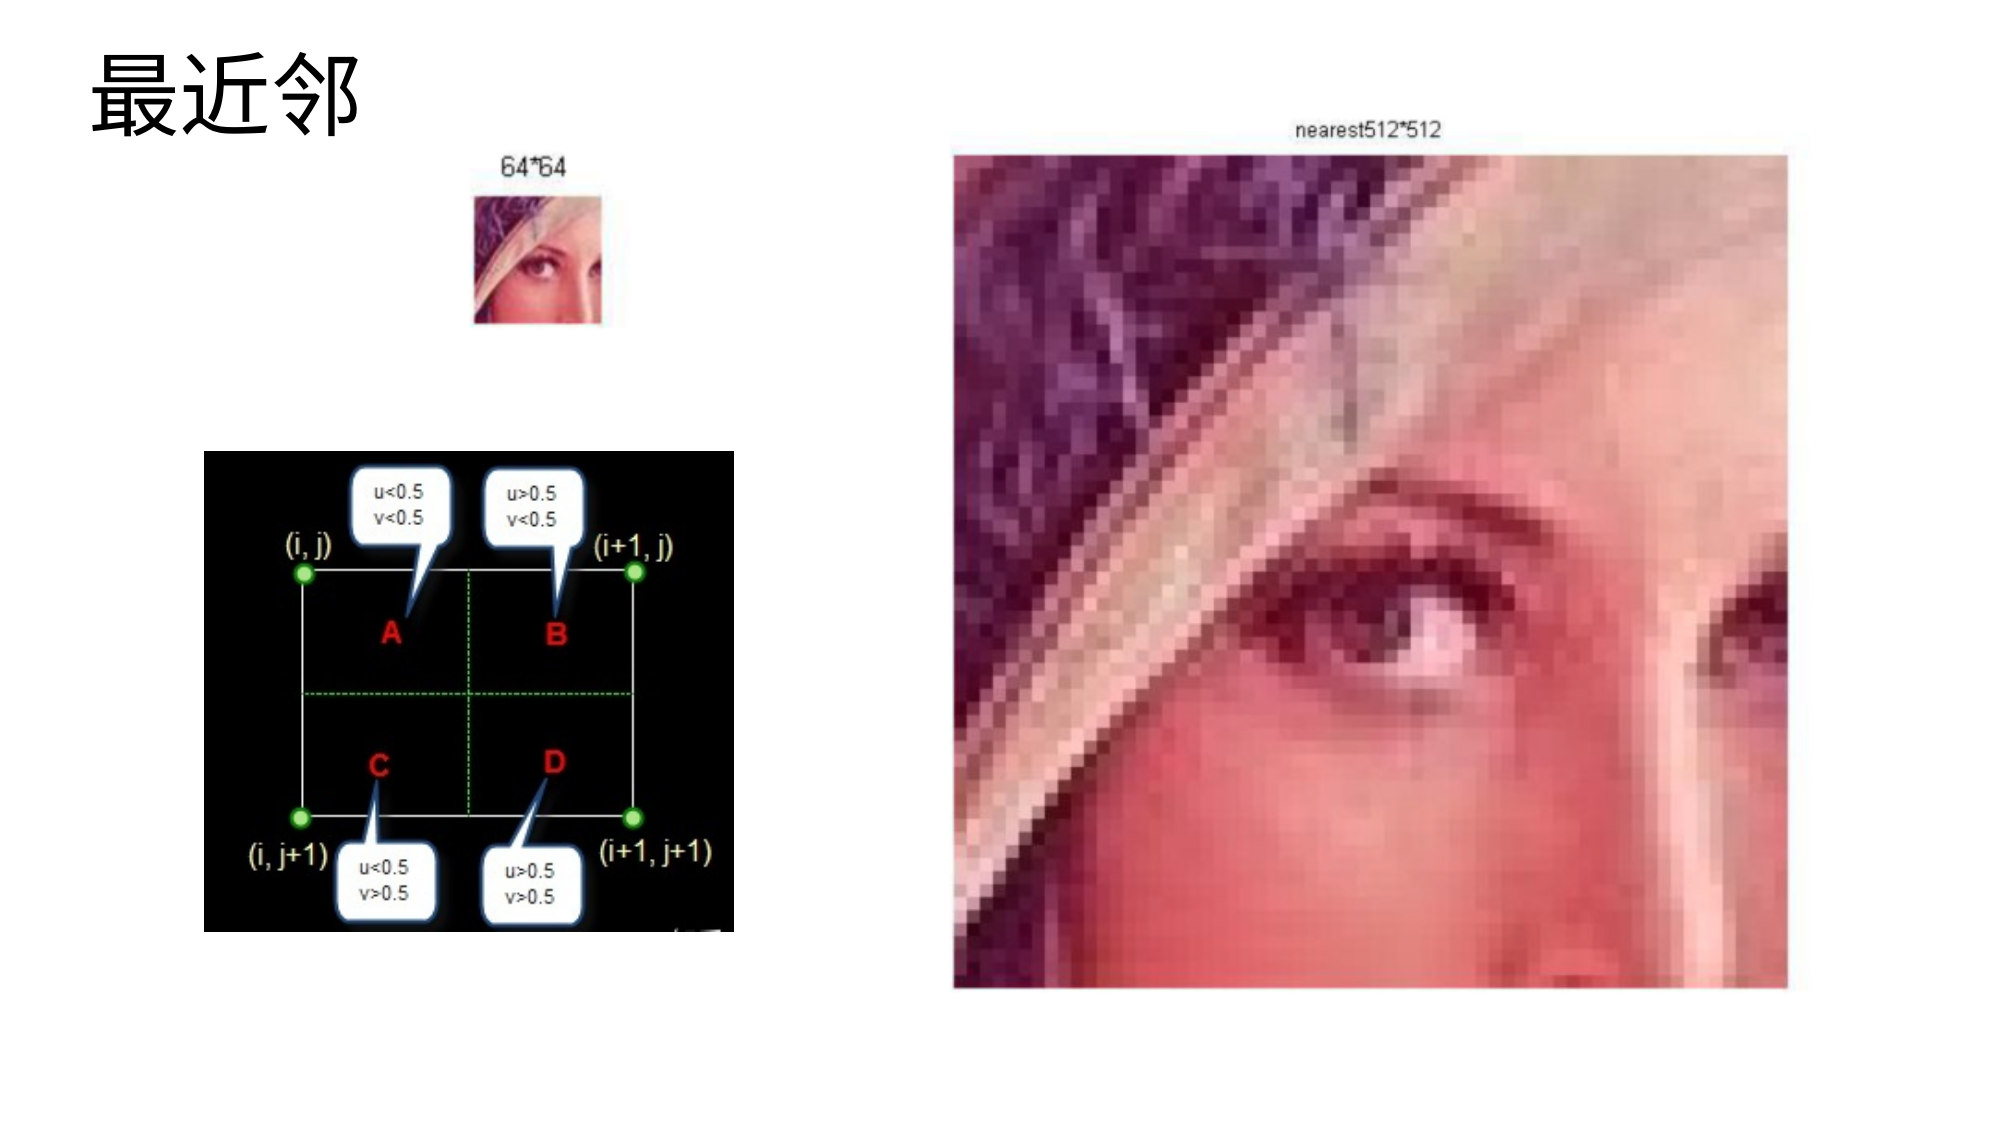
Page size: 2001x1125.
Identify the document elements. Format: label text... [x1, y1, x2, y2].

picture [204, 109, 1813, 1016]
title 最近邻 [68, 30, 1932, 156]
